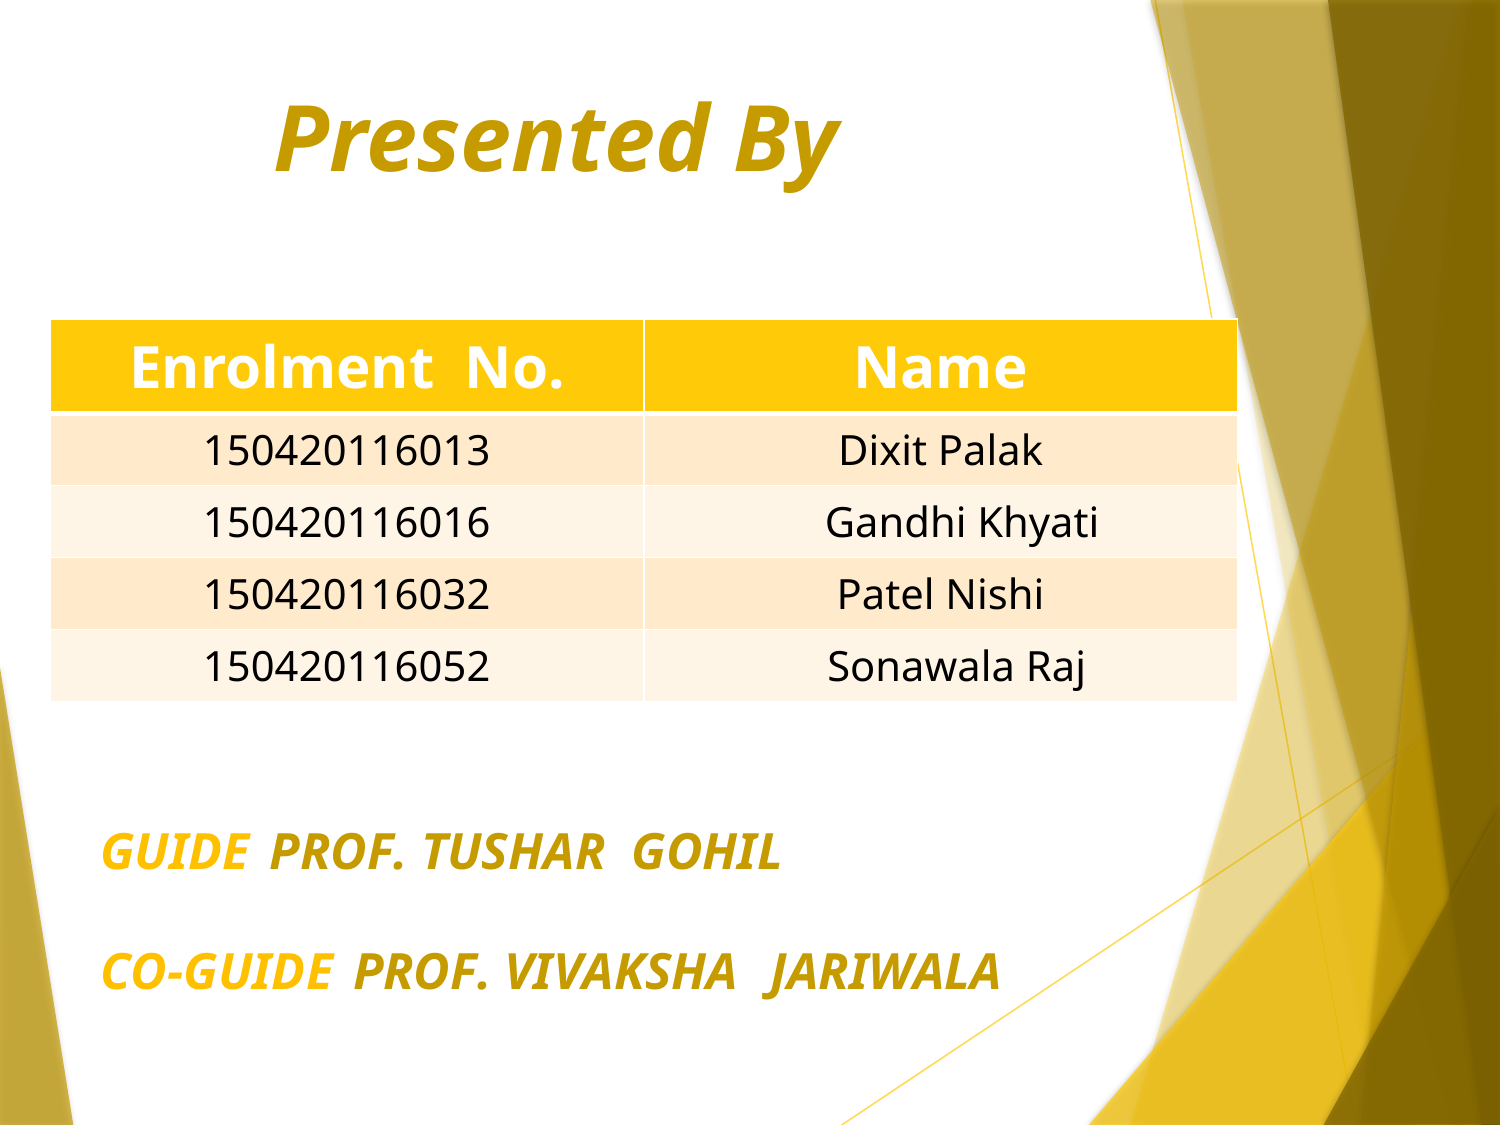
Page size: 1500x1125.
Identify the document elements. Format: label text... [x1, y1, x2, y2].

table_cell Dixit Palak [645, 416, 1237, 485]
title Presented By [99, 72, 1013, 262]
table_cell Sonawala Raj [645, 630, 1237, 701]
table_header Enrolment No. [51, 320, 643, 411]
table_cell 150420116052 [51, 630, 643, 701]
text_box GUIDE: PROF. TUSHAR GOHIL CO-GUIDE: PROF. VIVAKSHA JARIWALA [83, 812, 1018, 1068]
table_cell 150420116013 [51, 416, 643, 485]
table_cell Patel Nishi [645, 558, 1237, 629]
table_cell 150420116016 [51, 486, 643, 557]
table_header Name [645, 320, 1237, 411]
table_cell Gandhi Khyati [645, 486, 1237, 557]
table_cell 150420116032 [51, 558, 643, 629]
